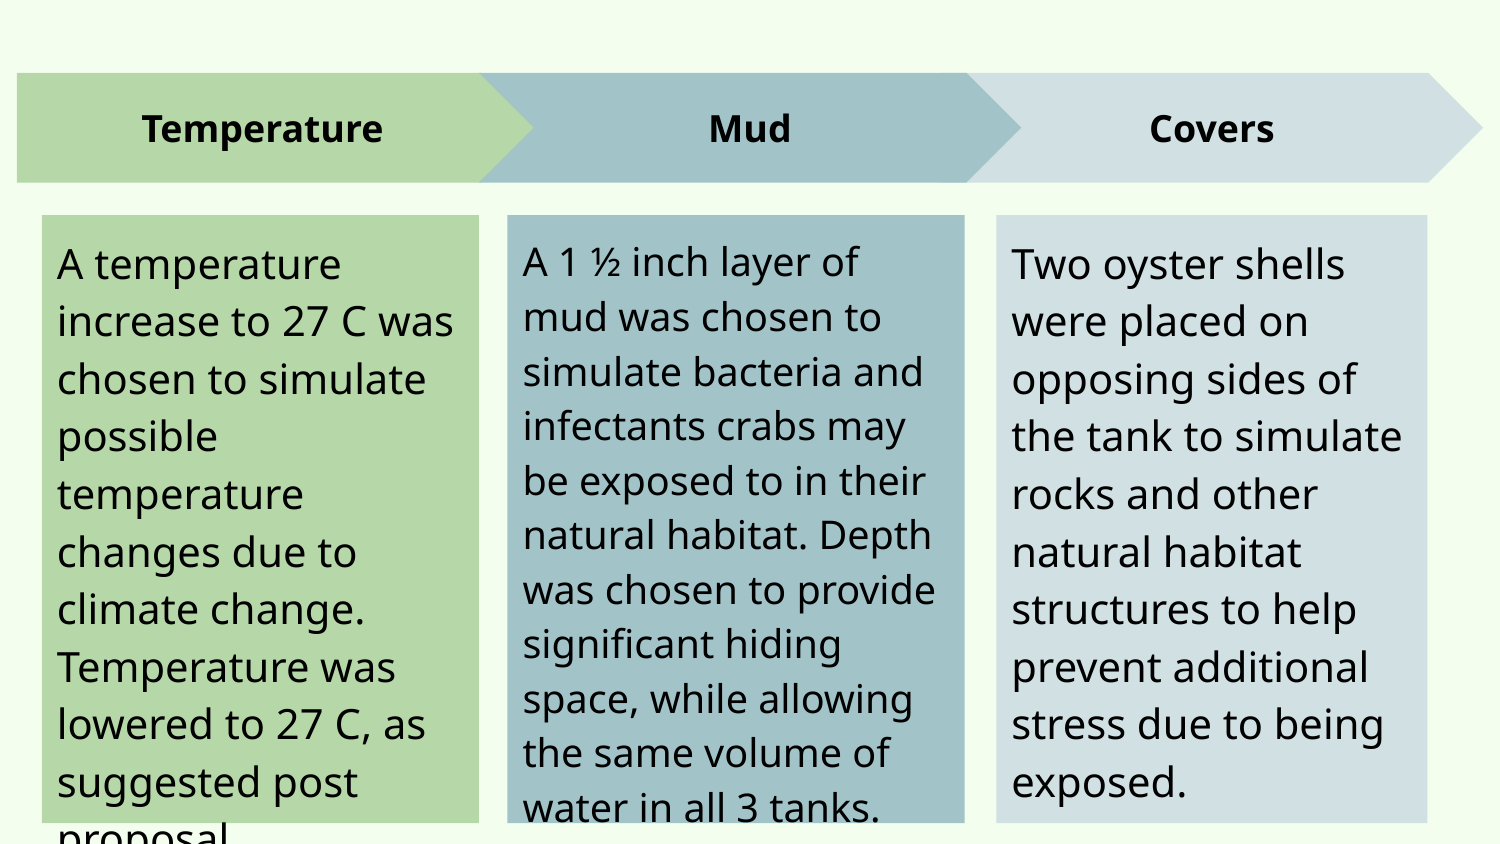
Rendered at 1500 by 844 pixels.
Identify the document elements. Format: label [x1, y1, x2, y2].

text_box [16, 72, 477, 824]
text_box [1022, 72, 1484, 824]
text_box [478, 72, 1022, 824]
